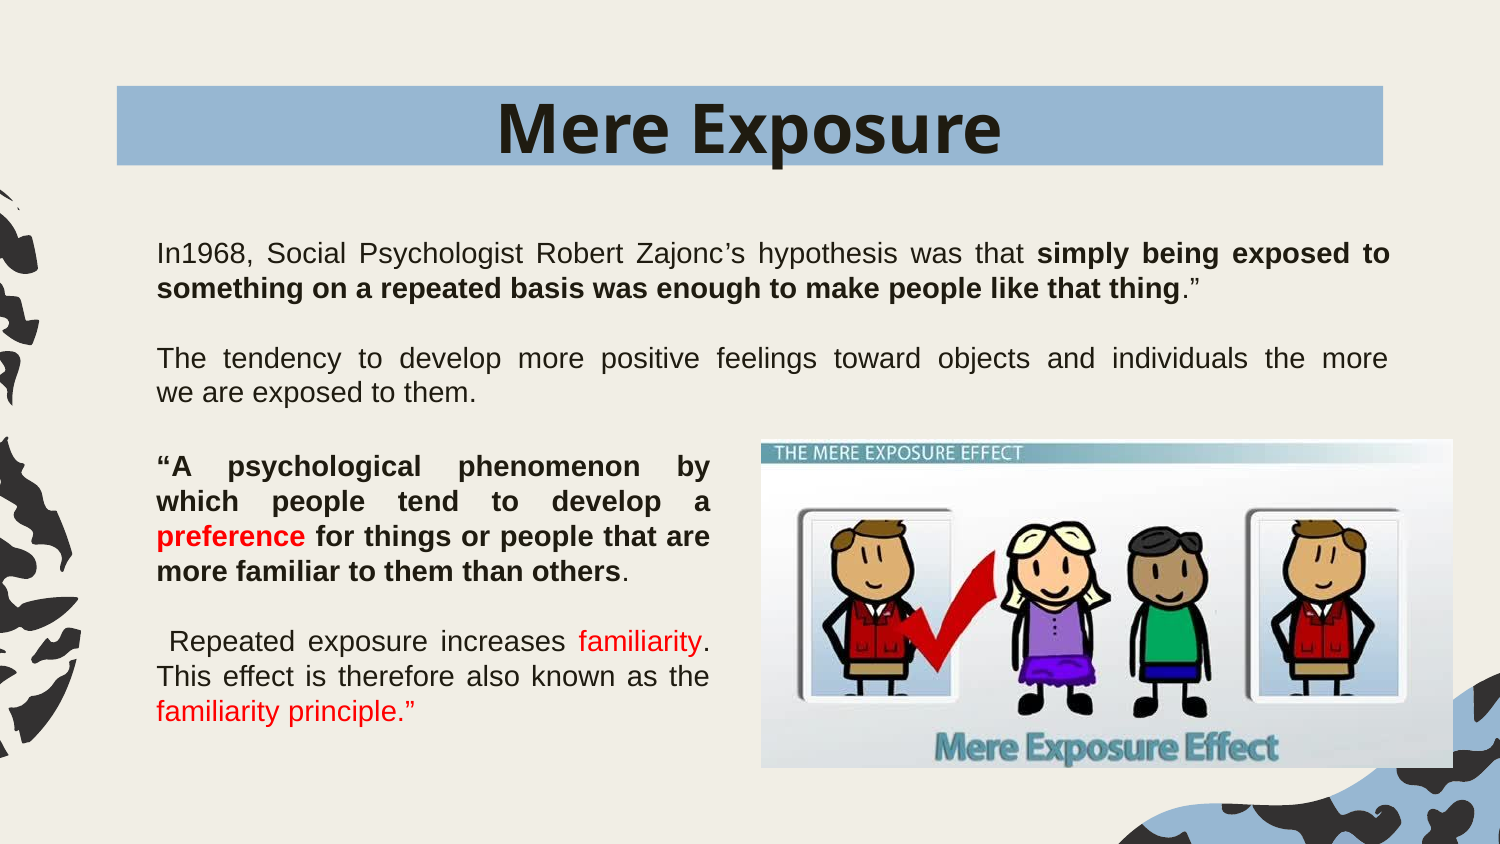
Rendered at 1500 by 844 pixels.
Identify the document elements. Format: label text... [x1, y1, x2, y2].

picture [760, 439, 1454, 768]
title Mere Exposure [116, 85, 1384, 166]
list In1968, Social Psychologist Robert Zajonc’s hypothesis was that simply being exposed to something on a repeated basis was enough to make people like that thing.” The tendency to develop more positive feelings toward objects and individuals the more we are exposed to them. [116, 189, 1406, 750]
text_box “A psychological phenomenon by which people tend to develop a preference for things or people that are more familiar to them than others. Repeated exposure increases familiarity. This effect is therefore also known as the familiarity principle.” [116, 439, 726, 805]
